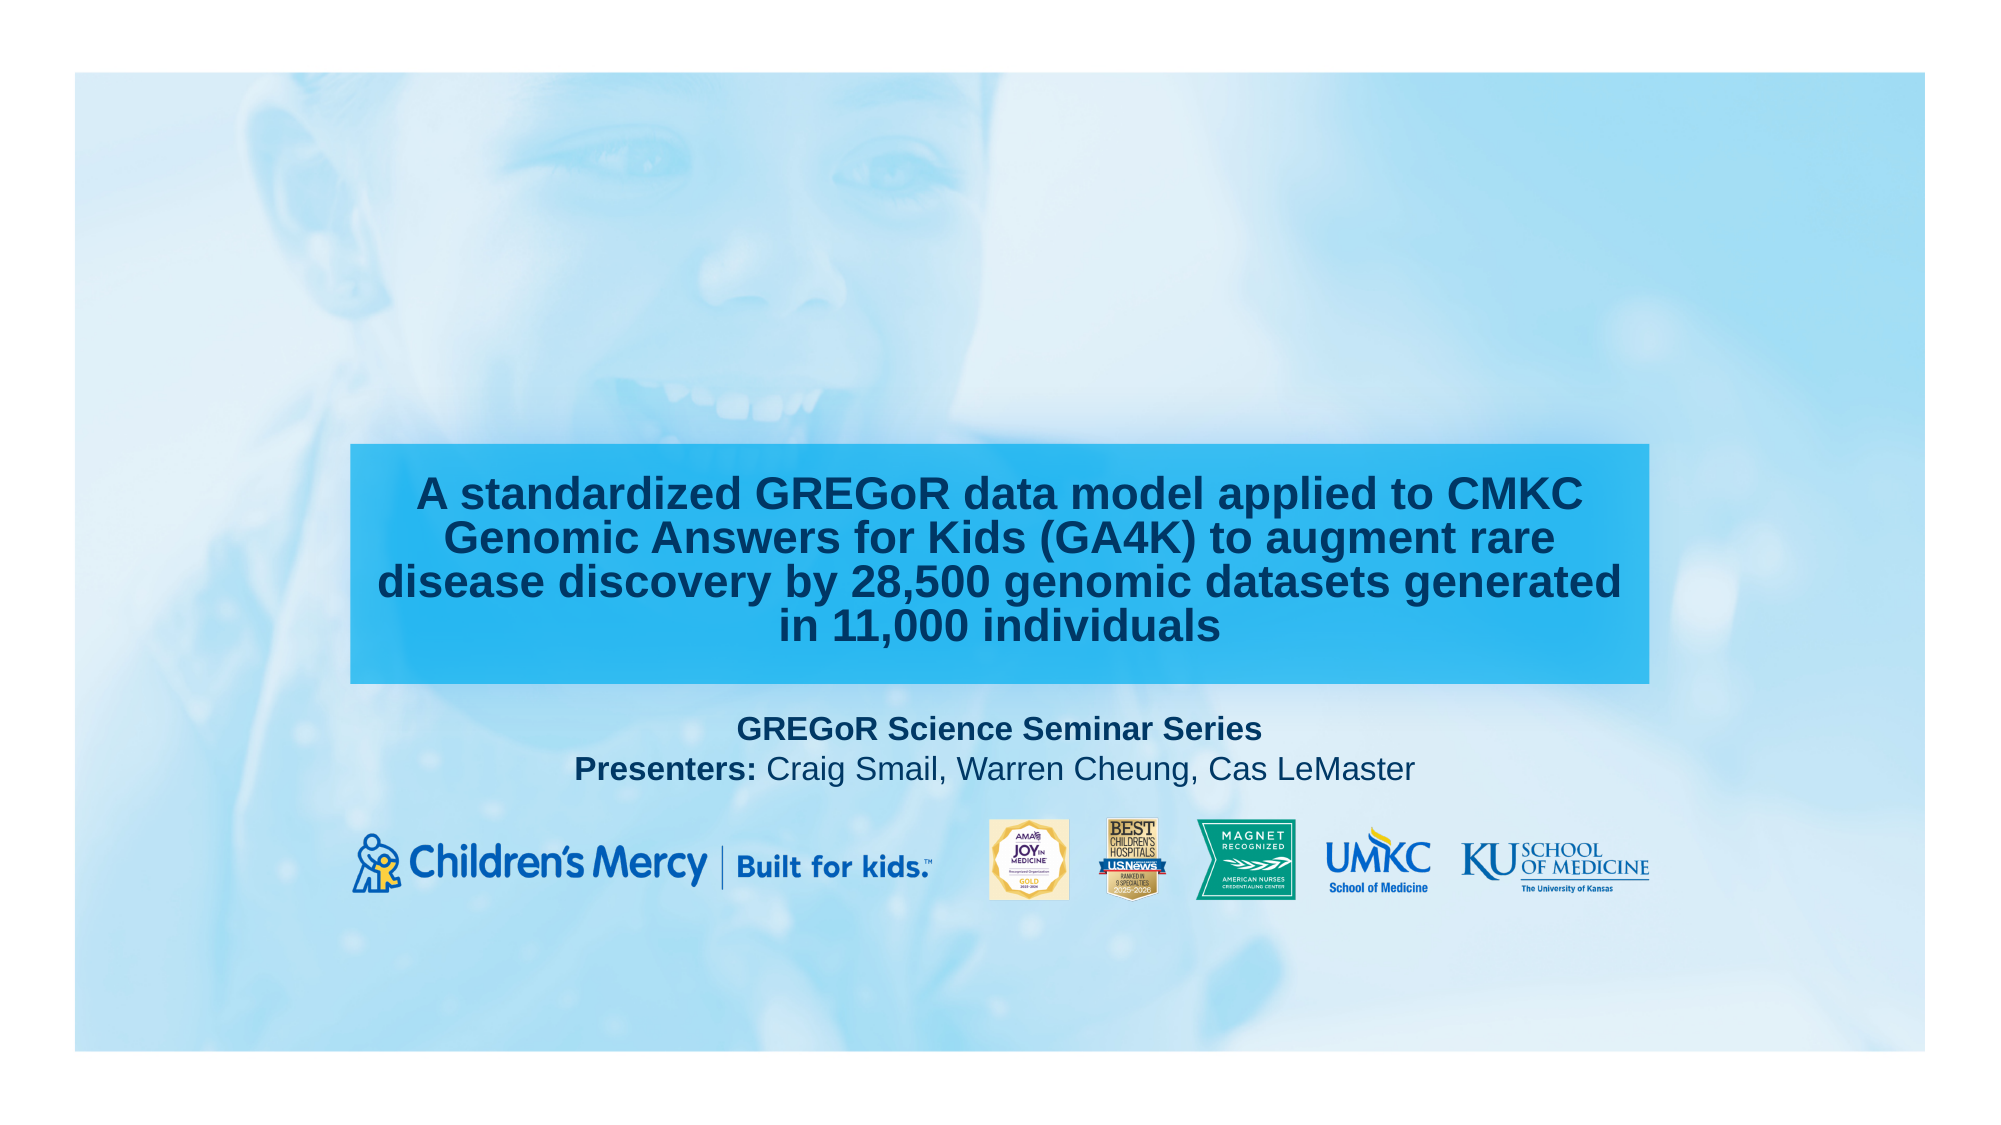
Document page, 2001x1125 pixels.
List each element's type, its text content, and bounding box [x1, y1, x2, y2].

text_box GREGoR Science Seminar Series​ Presenters: Craig Smail, Warren Cheung, Cas LeMaster [500, 699, 1500, 795]
picture [0, 0, 2000, 1125]
title A standardized GREGoR data model applied to CMKC Genomic Answers for Kids (GA4K) to augment rare disease discovery by 28,500 genomic datasets generated in 11,000 individuals [358, 445, 1642, 680]
